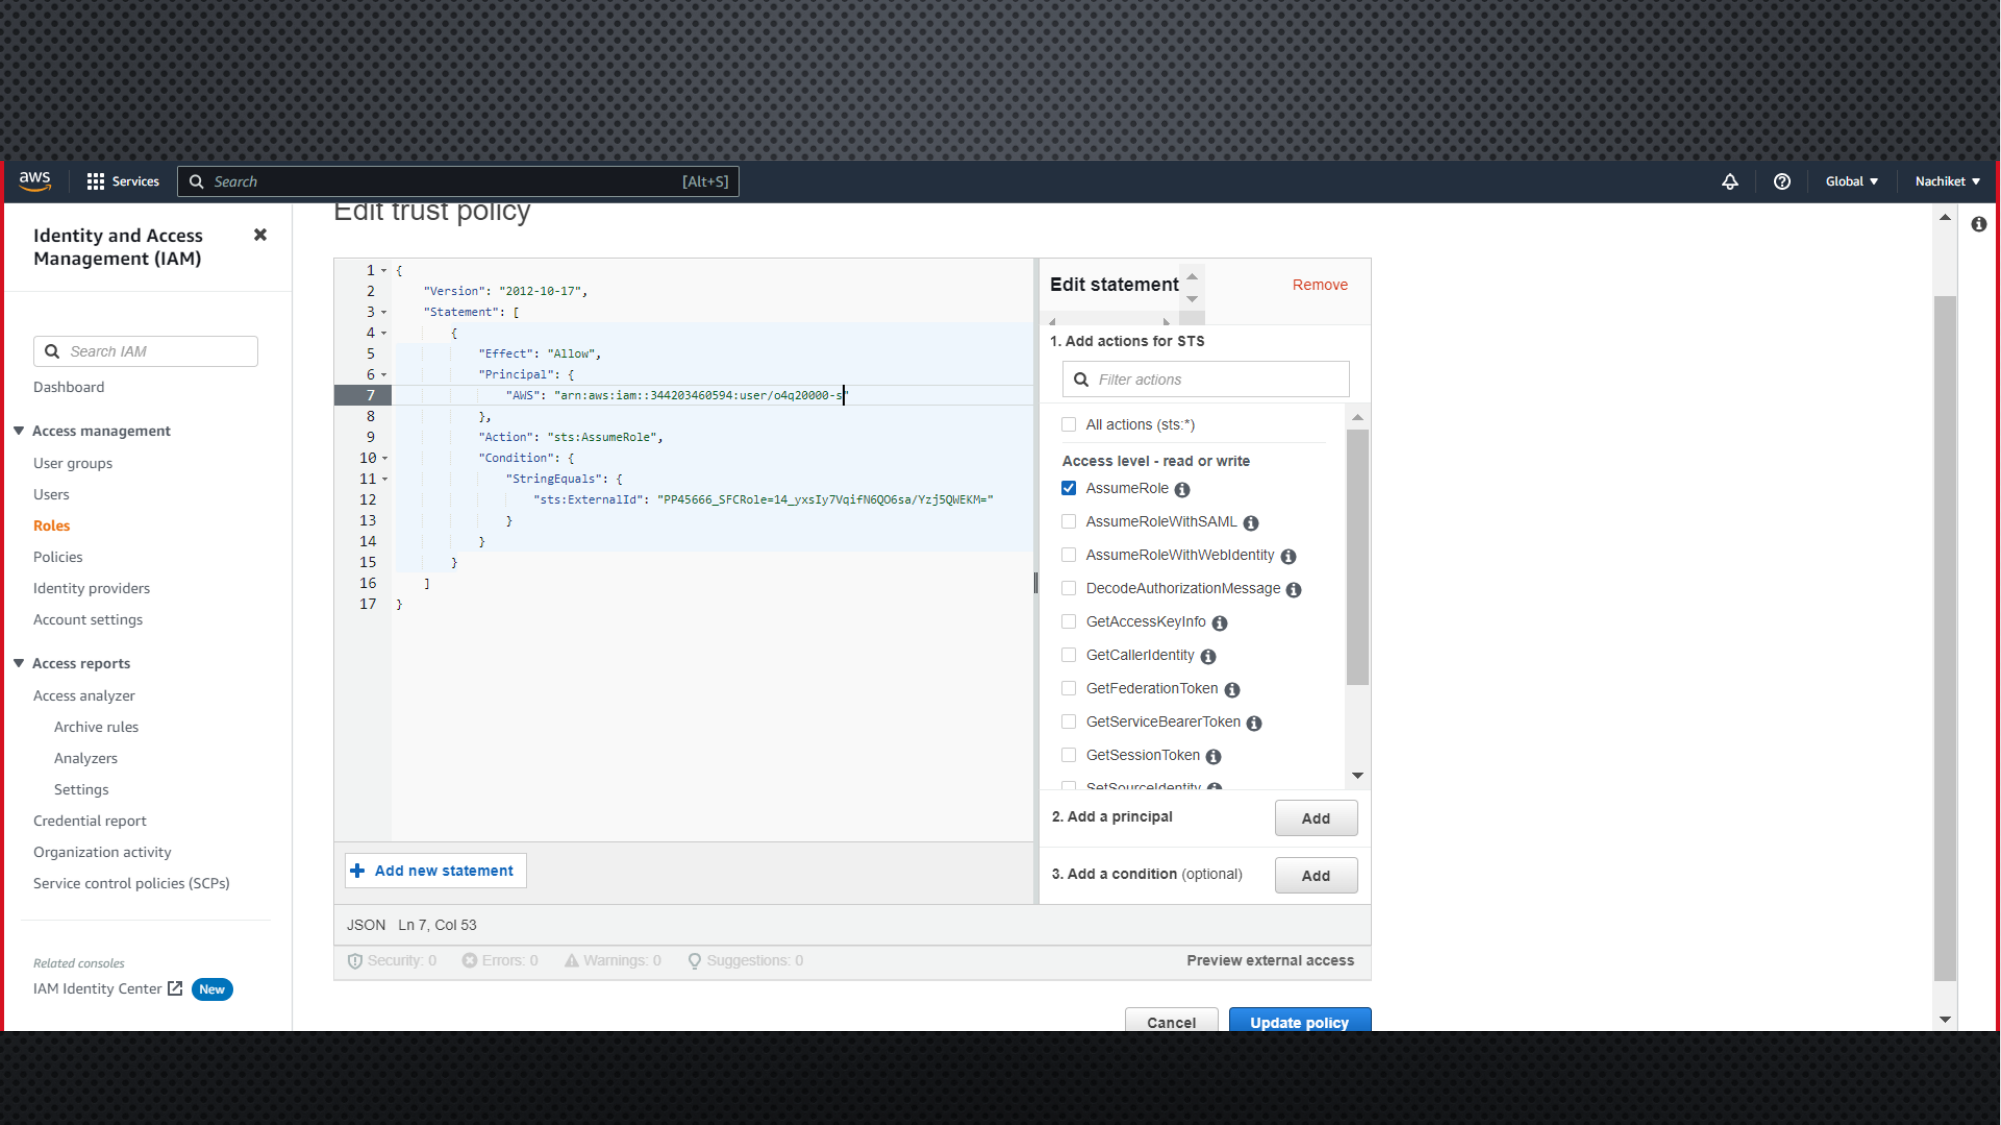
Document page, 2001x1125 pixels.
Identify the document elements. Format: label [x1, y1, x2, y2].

picture [0, 160, 2000, 1032]
